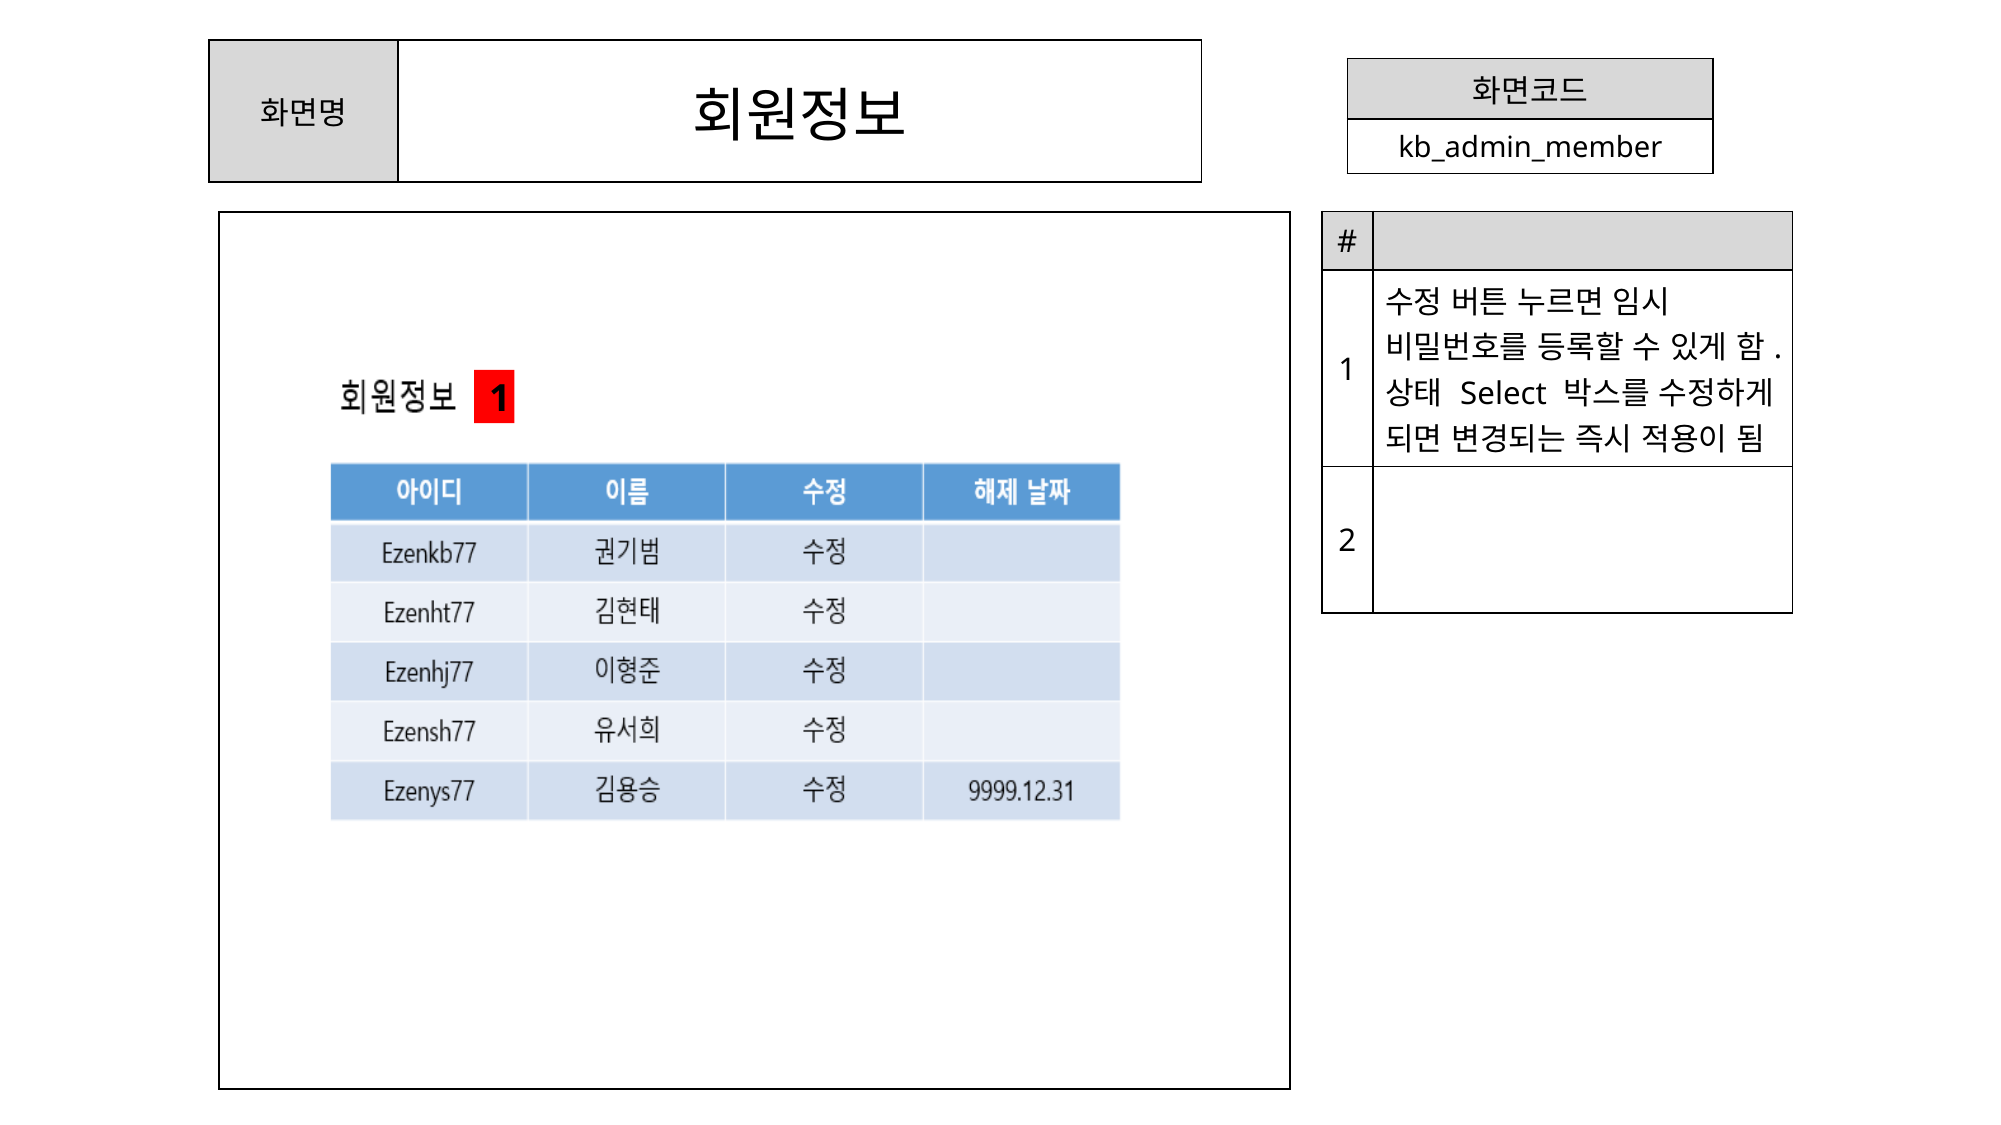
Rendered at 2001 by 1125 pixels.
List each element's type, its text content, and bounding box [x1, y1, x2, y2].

table_cell 2 [1323, 467, 1372, 612]
table_header 화면명 [210, 41, 397, 181]
table_header 화면코드 [1348, 59, 1712, 118]
table_cell [1374, 467, 1792, 612]
table_header 회원정보 [399, 41, 1201, 181]
table_header # [1323, 212, 1372, 269]
text_box [219, 211, 1290, 1090]
table_cell 수정 버튼 누르면 임시 비밀번호를 등록할 수 있게 함. 상태 Select 박스를 수정하게 되면 변경되는 즉시 적용이 됨 [1374, 271, 1792, 466]
table_cell 1 [1323, 271, 1372, 466]
table_cell kb_admin_member [1348, 120, 1712, 173]
table_header [1374, 212, 1792, 269]
picture [312, 355, 1144, 865]
